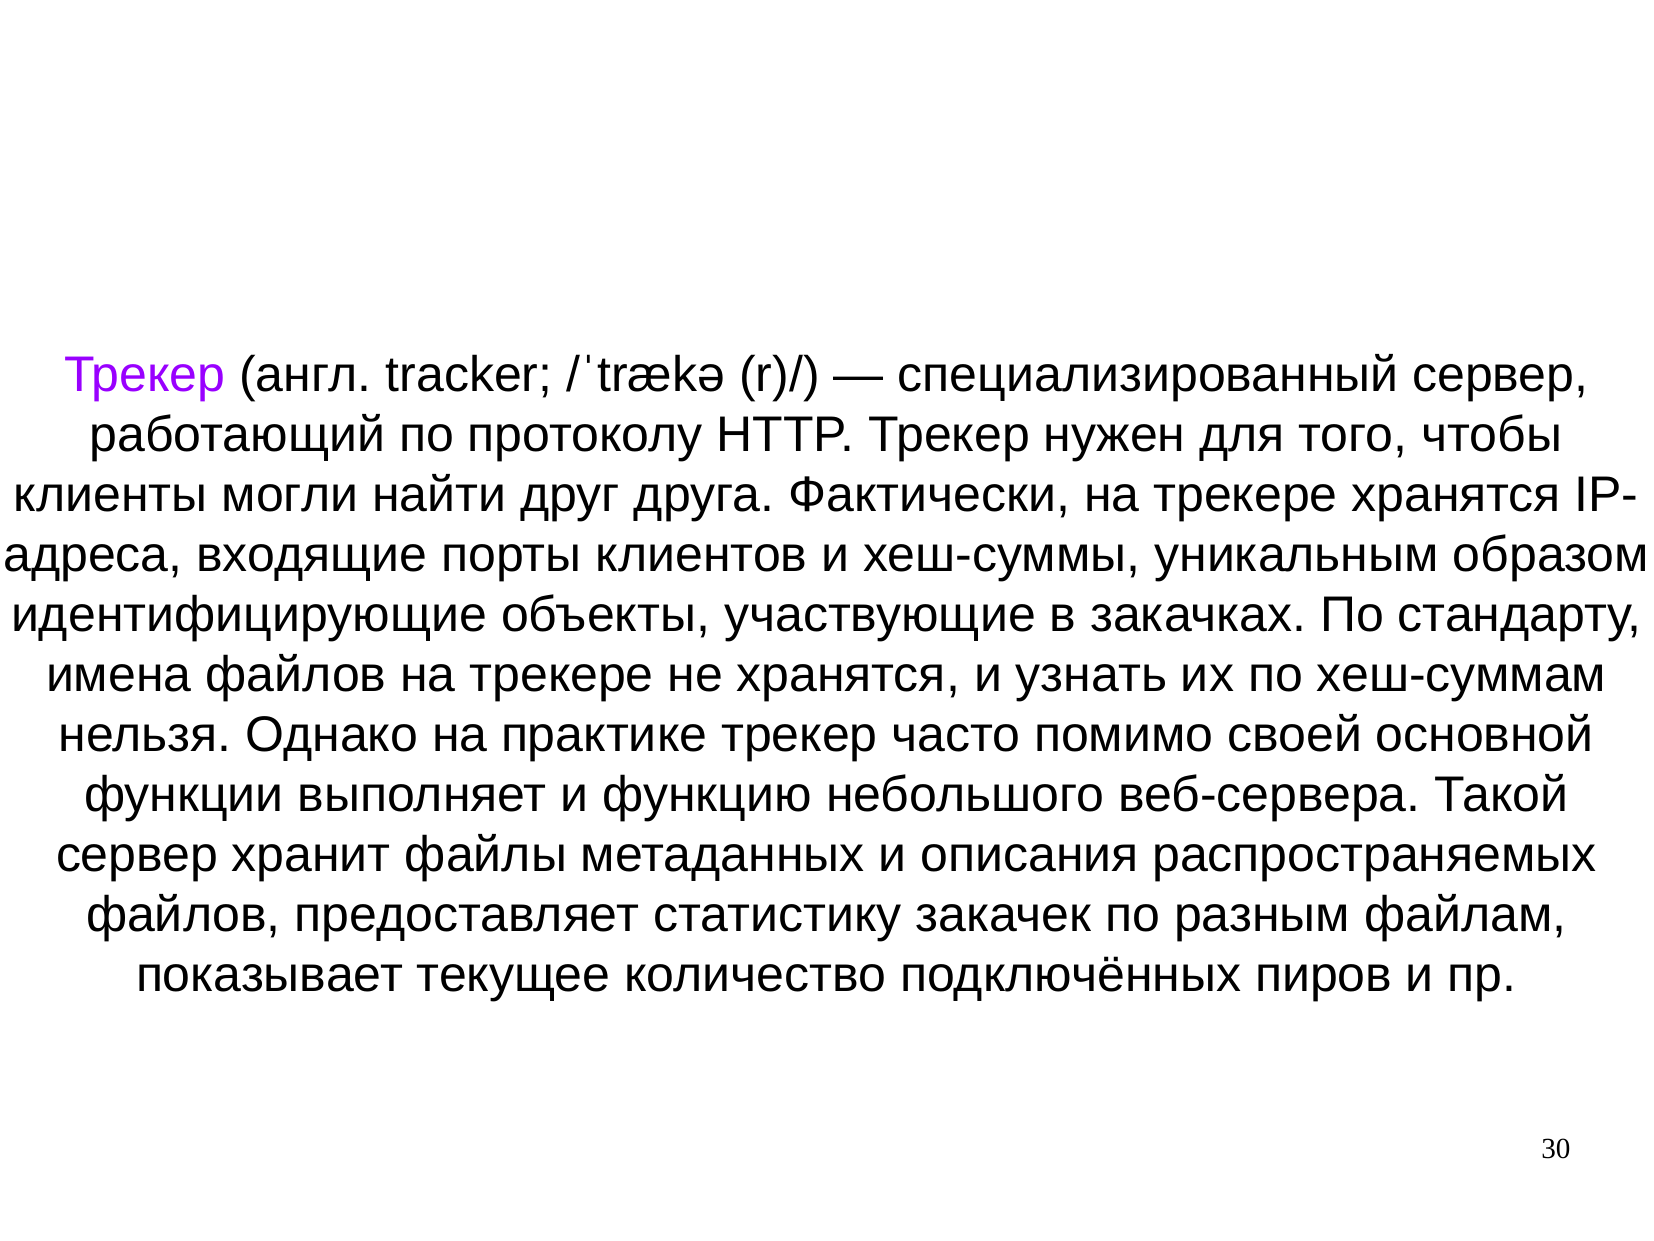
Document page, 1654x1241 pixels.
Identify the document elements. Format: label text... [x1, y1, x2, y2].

slide_number 30 [1185, 1129, 1571, 1216]
subtitle Трекер (англ. tracker; /ˈtrækə (r)/) — специализированный сервер, работающий по протоколу HTTP. Трекер нужен для того, чтобы клиенты могли найти друг друга. Фактически, на трекере хранятся IP-адреса, входящие порты клиентов и хеш-суммы, уникальным образом идентифицирующие объекты, участвующие в закачках. По стандарту, имена файлов на трекере не хранятся, и узнать их по хеш-суммам нельзя. Однако на практике трекер часто помимо своей основной функции выполняет и функцию небольшого веб-сервера. Такой сервер хранит файлы метаданных и описания распространяемых файлов, предоставляет статистику закачек по разным файлам, показывает текущее количество подключённых пиров и пр. [0, 340, 1654, 1101]
